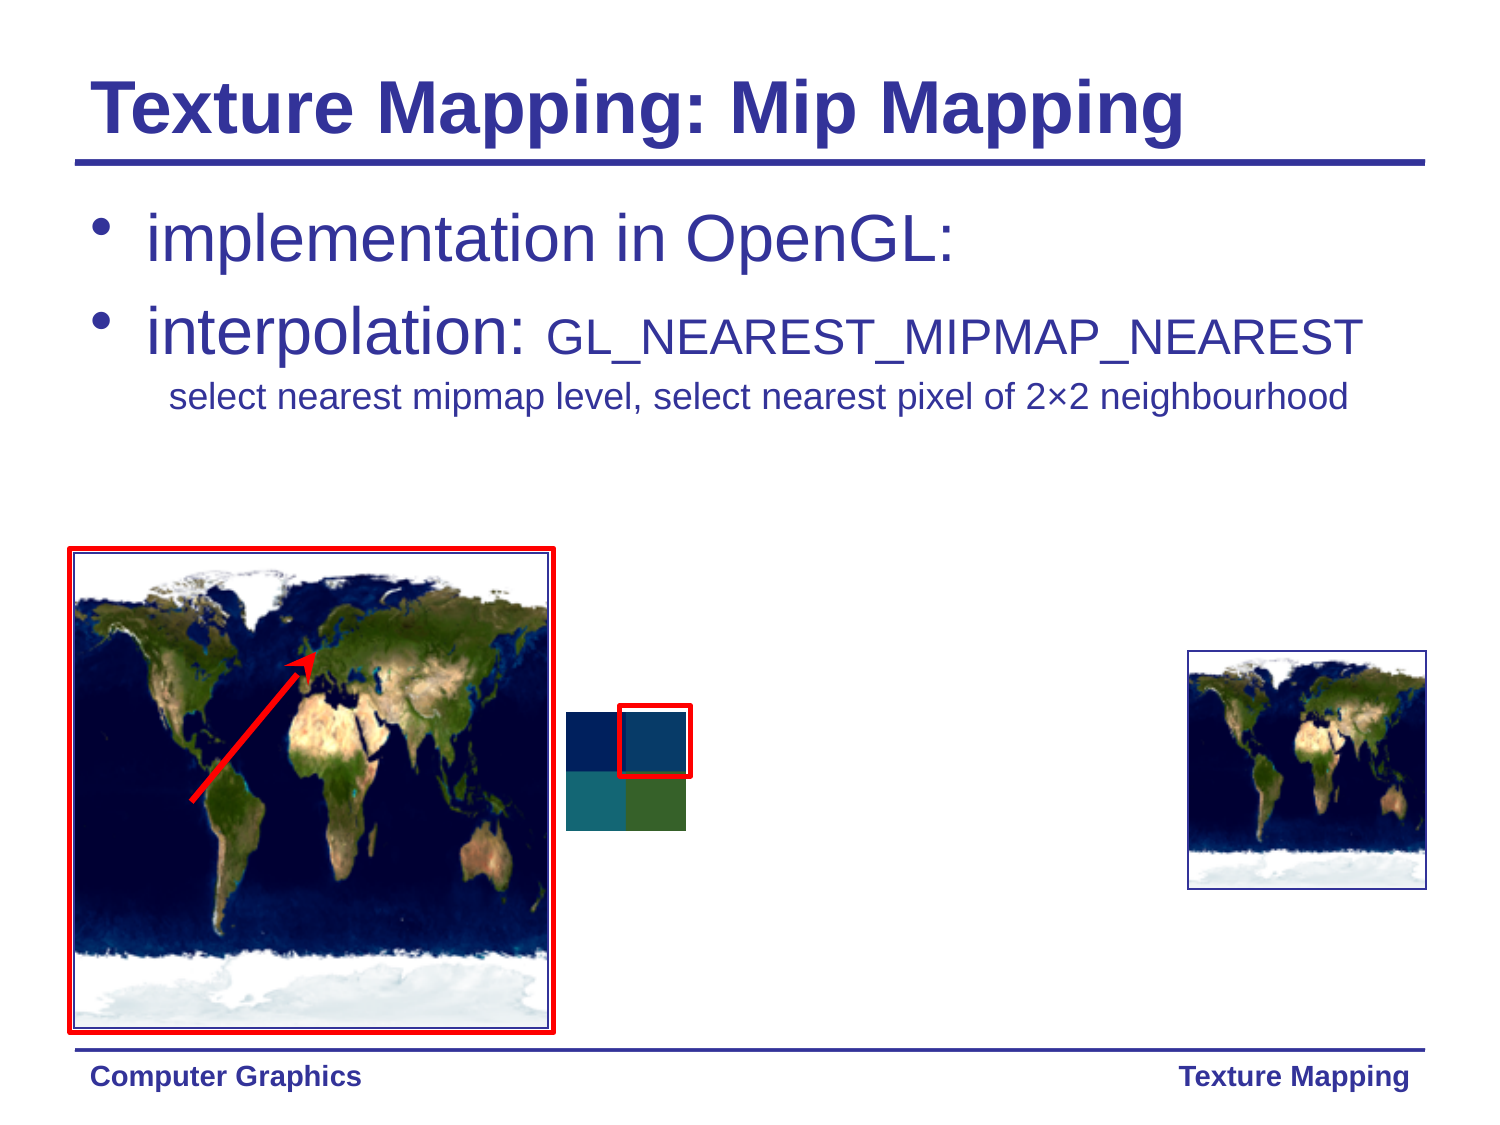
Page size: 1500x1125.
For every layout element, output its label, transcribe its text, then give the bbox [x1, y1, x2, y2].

picture [1188, 651, 1426, 888]
text_box select nearest mipmap level, select nearest pixel of 2×2 neighbourhood [153, 364, 1364, 424]
text_box [619, 705, 691, 777]
picture [74, 553, 548, 1027]
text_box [178, 664, 329, 790]
title Texture Mapping: Mip Mapping [75, 45, 1425, 163]
picture [566, 712, 686, 831]
list implementation in OpenGL: interpolation: GL_NEAREST_MIPMAP_NEAREST [75, 187, 1425, 1050]
text_box [69, 548, 554, 1033]
